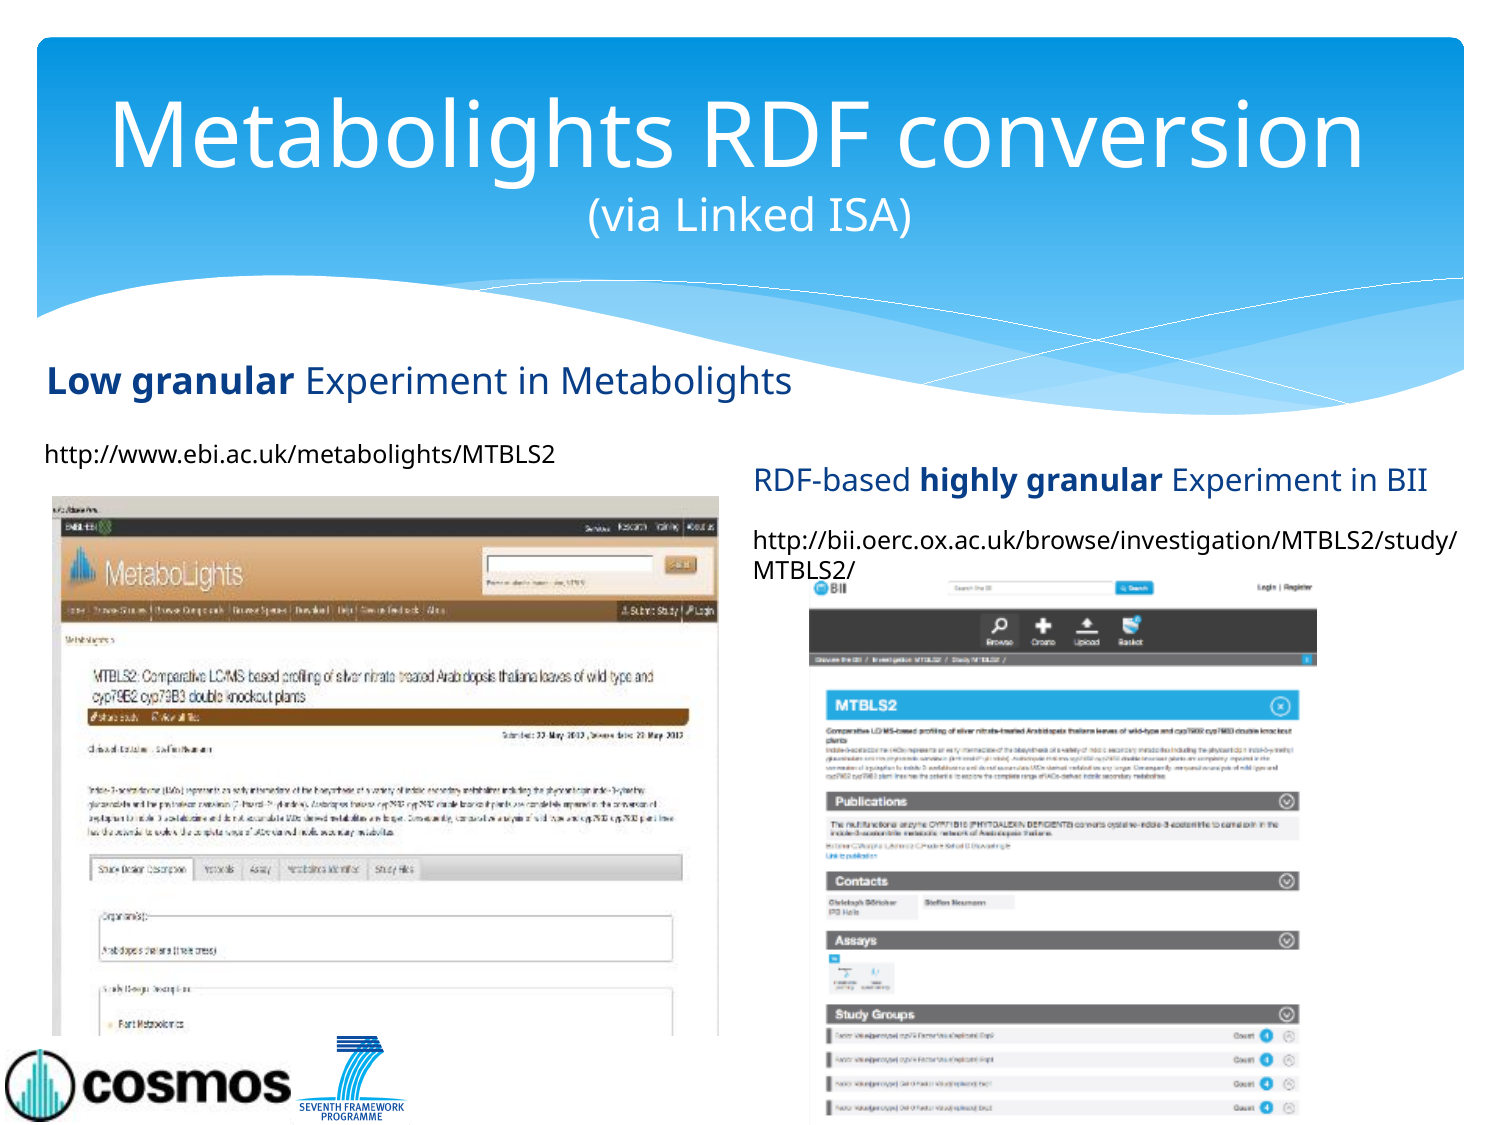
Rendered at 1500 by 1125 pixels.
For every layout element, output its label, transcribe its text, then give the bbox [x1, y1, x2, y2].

list RDF-based highly granular Experiment in BII [738, 452, 1453, 517]
text_box http://www.ebi.ac.uk/metabolights/MTBLS2 [29, 430, 572, 476]
title Metabolights RDF conversion (via Linked ISA) [75, 55, 1425, 261]
picture [5, 1049, 291, 1122]
picture [52, 495, 719, 1036]
picture [809, 567, 1317, 1125]
text_box Low granular Experiment in Metabolights [31, 349, 810, 437]
text_box http://bii.oerc.ox.ac.uk/browse/investigation/MTBLS2/study/MTBLS2/ [738, 517, 1500, 592]
